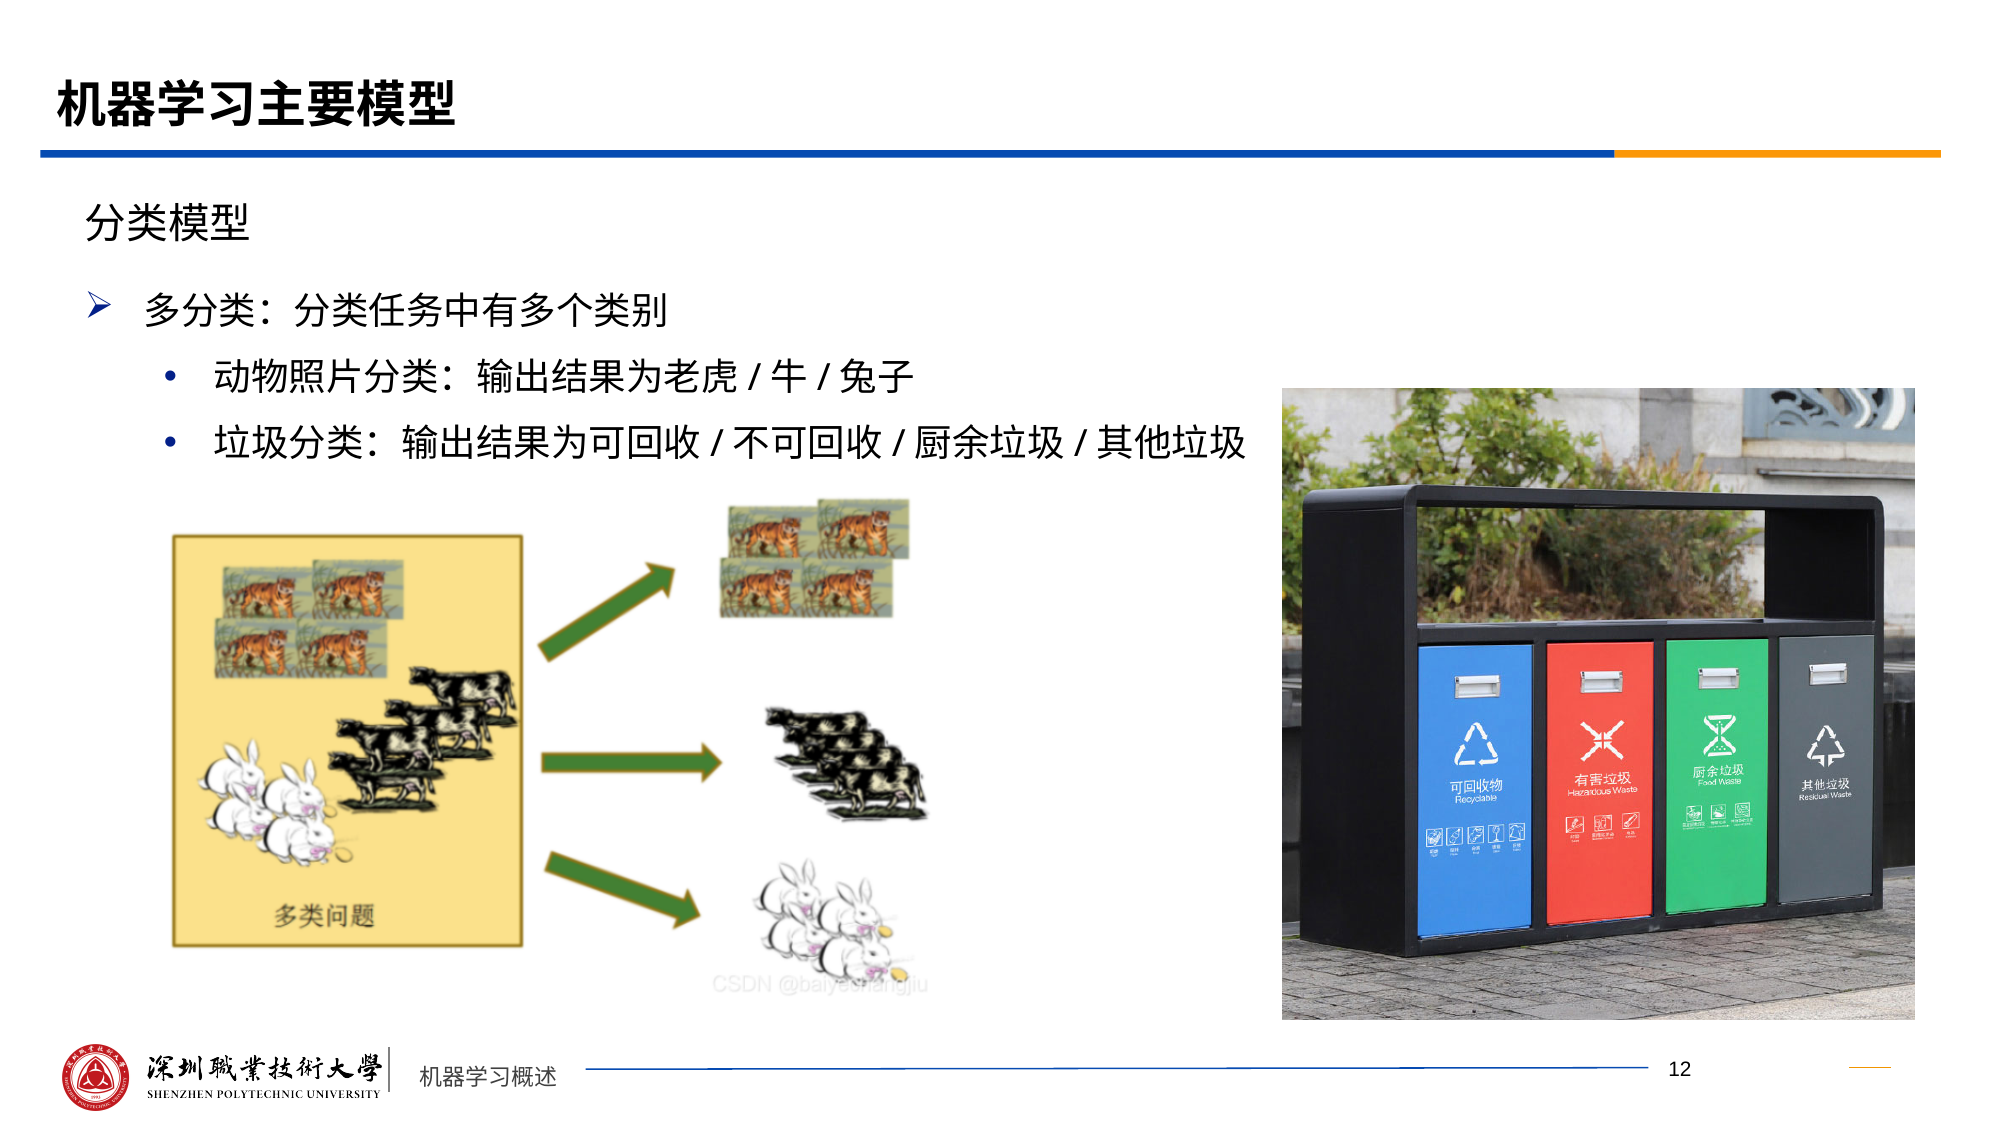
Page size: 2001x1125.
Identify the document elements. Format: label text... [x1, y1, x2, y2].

picture [120, 464, 981, 1002]
list 分类模型 [69, 186, 1892, 257]
picture [61, 1043, 382, 1112]
picture [1282, 387, 1915, 1021]
title 机器学习主要模型 [41, 58, 1842, 146]
list 多分类：分类任务中有多个类别 动物照片分类：输出结果为老虎/牛/兔子 垃圾分类：输出结果为可回收/不可回收/厨余垃圾/其他垃圾 人脸识别 [69, 257, 1892, 639]
